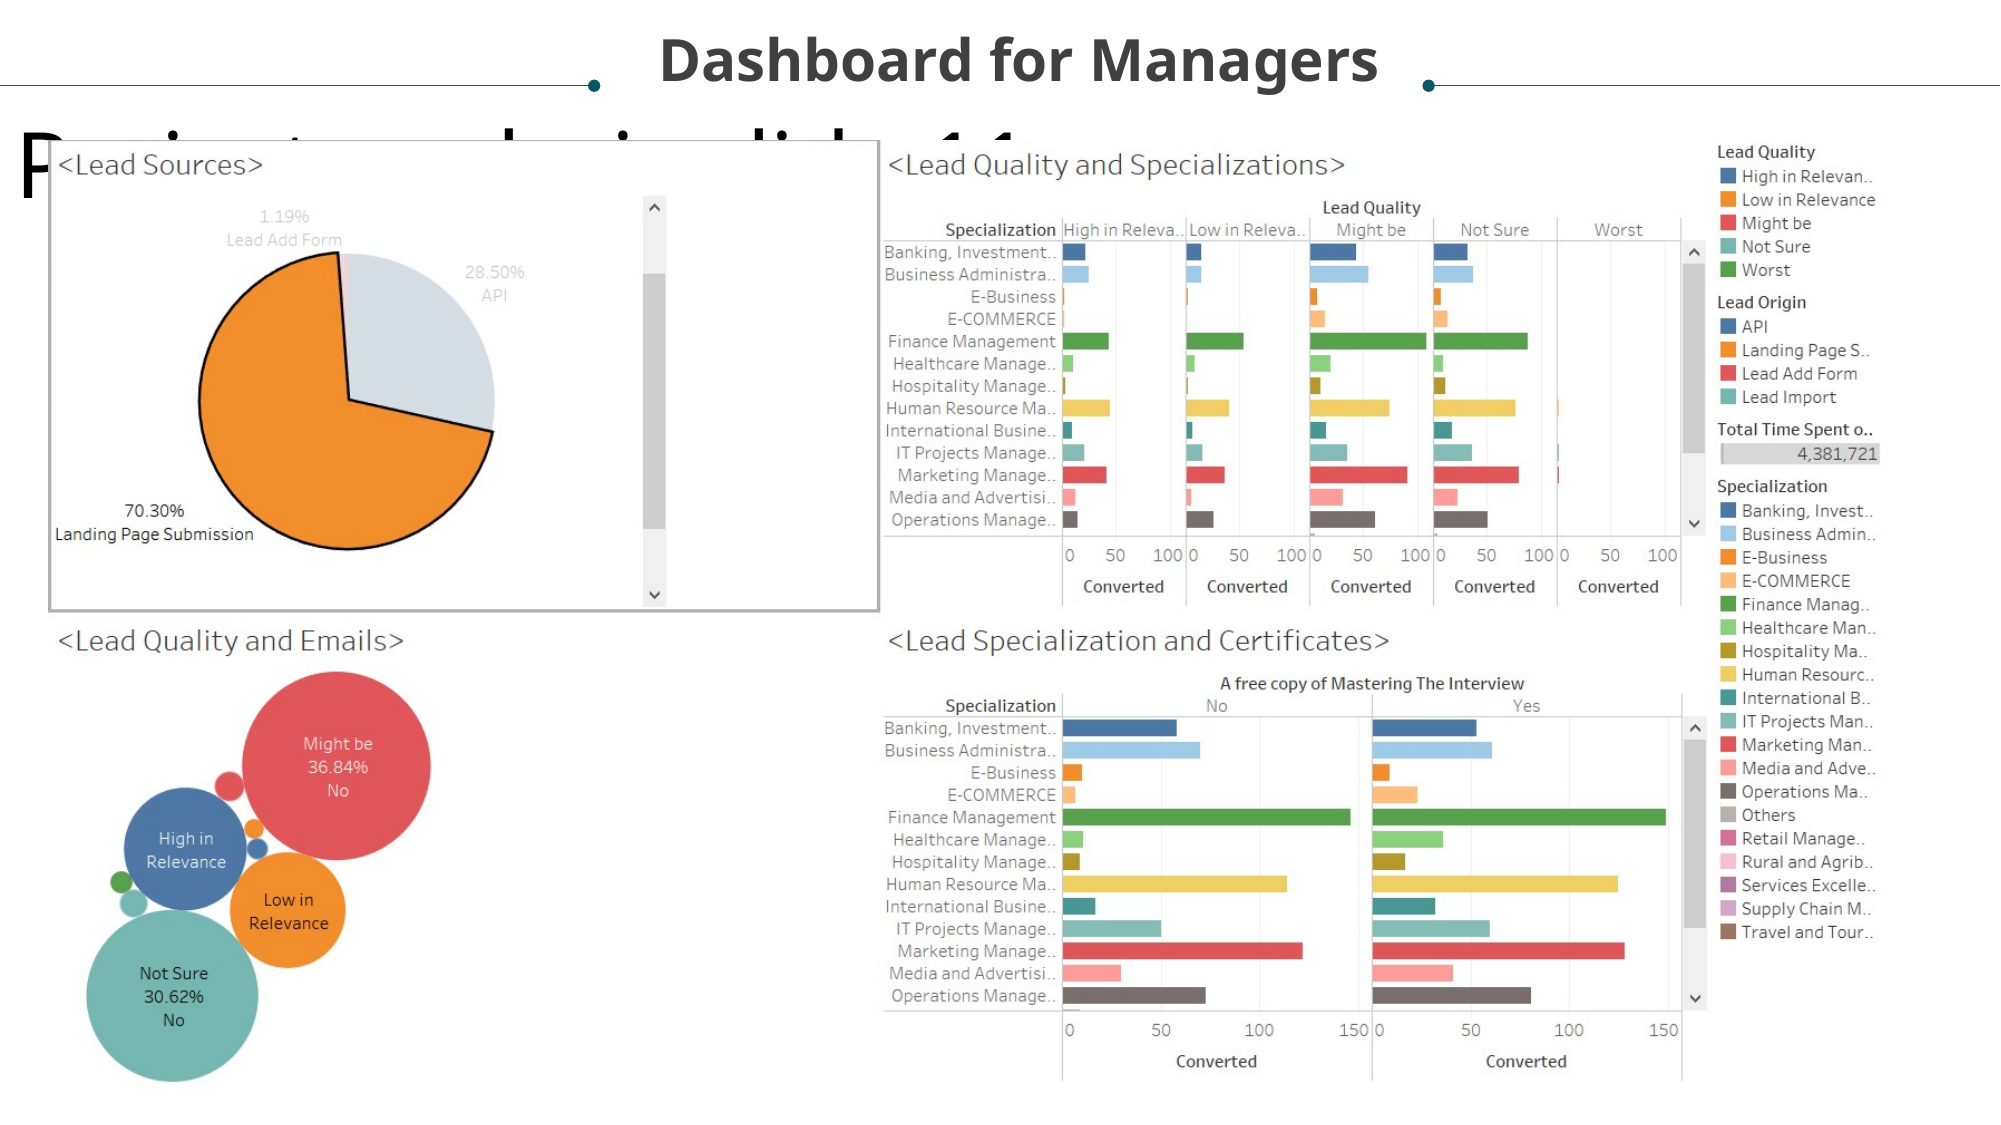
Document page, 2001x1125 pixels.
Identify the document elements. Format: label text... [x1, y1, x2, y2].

picture [48, 140, 1891, 1083]
text_box Dashboard for Managers [48, 31, 1974, 85]
title Project analysis slide 11 [0, 59, 1725, 278]
text_box Dashboard for Managers [1725, 86, 1974, 95]
